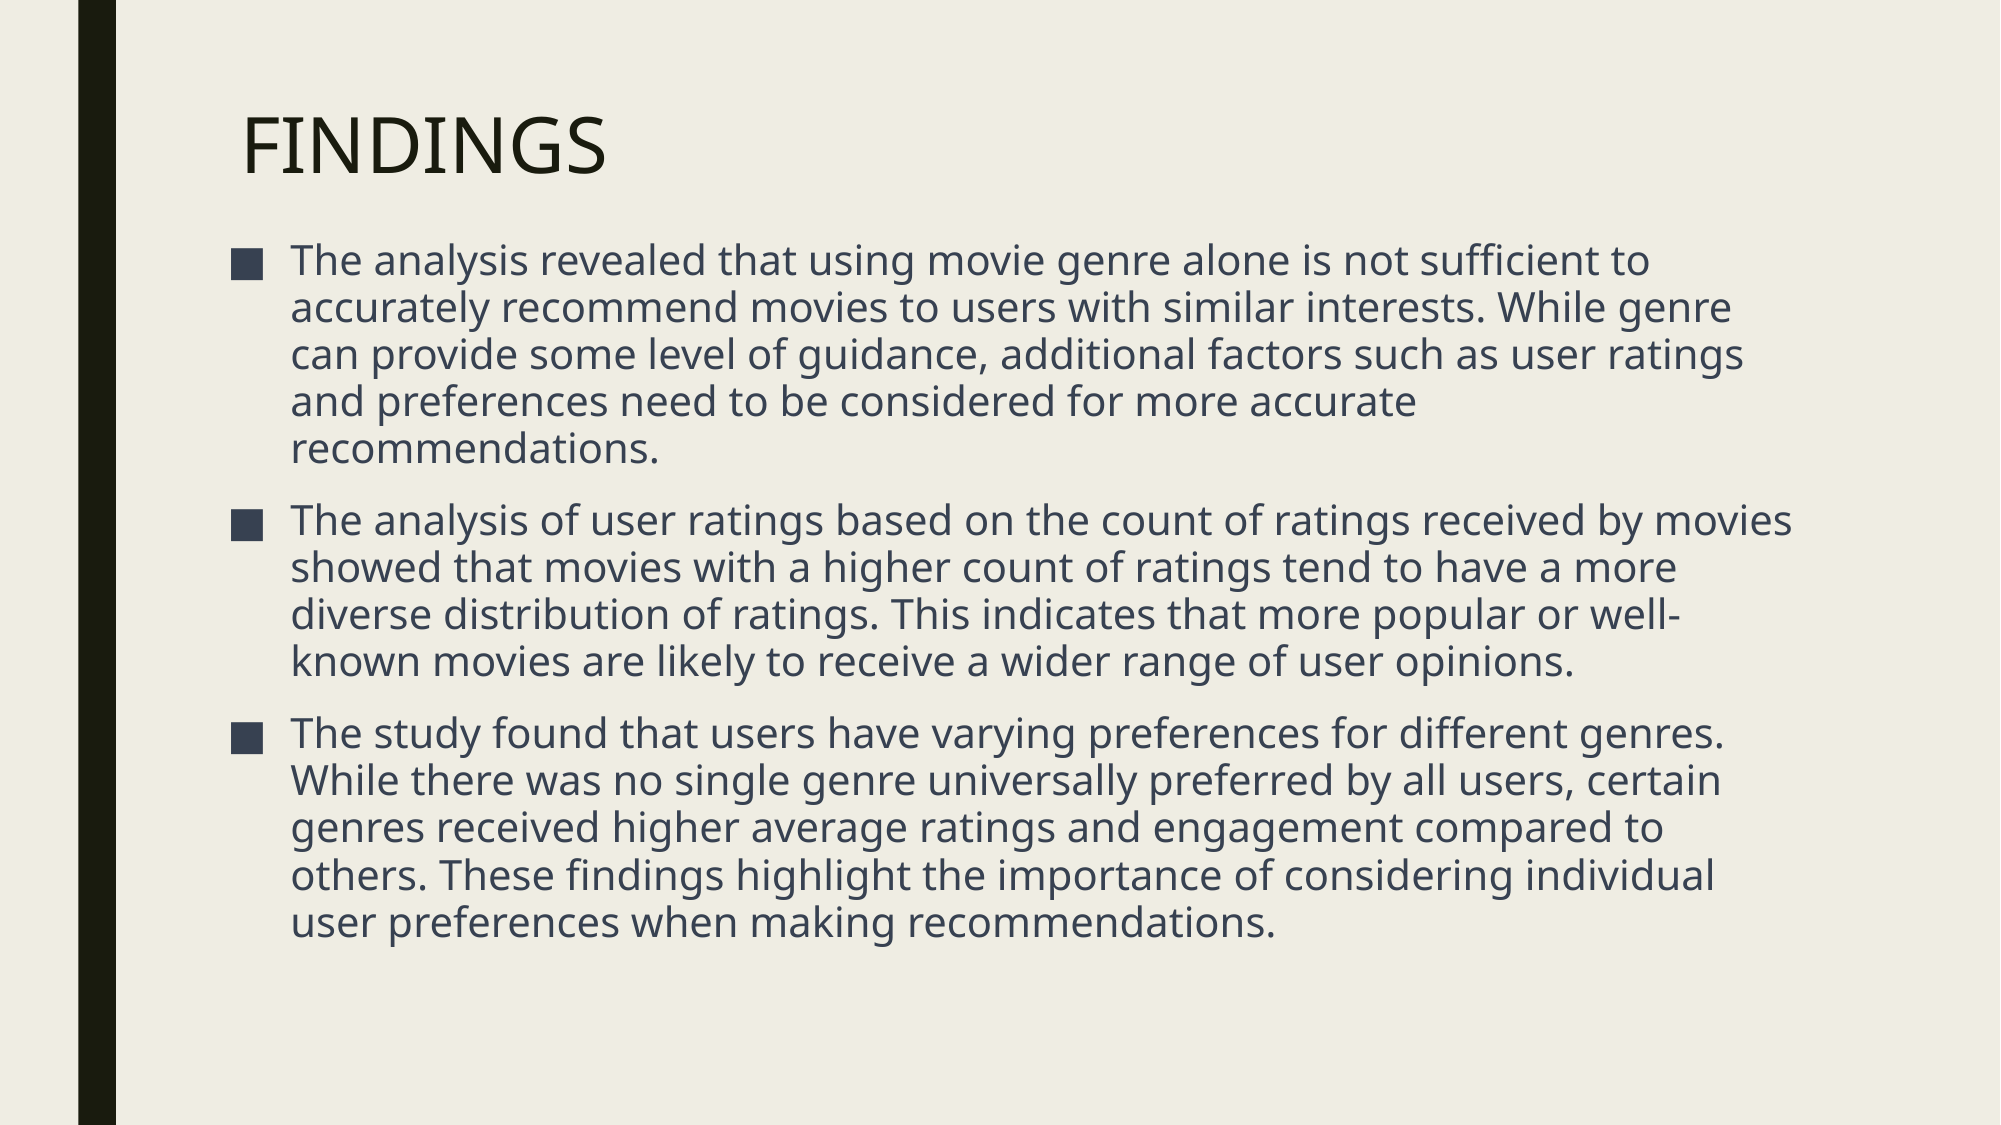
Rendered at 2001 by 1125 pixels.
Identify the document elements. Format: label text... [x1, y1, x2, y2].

list The analysis revealed that using movie genre alone is not sufficient to accurately recommend movies to users with similar interests. While genre can provide some level of guidance, additional factors such as user ratings and preferences need to be considered for more accurate recommendations. The analysis of user ratings based on the count of ratings received by movies showed that movies with a higher count of ratings tend to have a more diverse distribution of ratings. This indicates that more popular or well-known movies are likely to receive a wider range of user opinions. The study found that users have varying preferences for different genres. While there was no single genre universally preferred by all users, certain genres received higher average ratings and engagement compared to others. These findings highlight the importance of considering individual user preferences when making recommendations. [212, 230, 1812, 974]
title FINDINGS [225, 99, 1800, 199]
